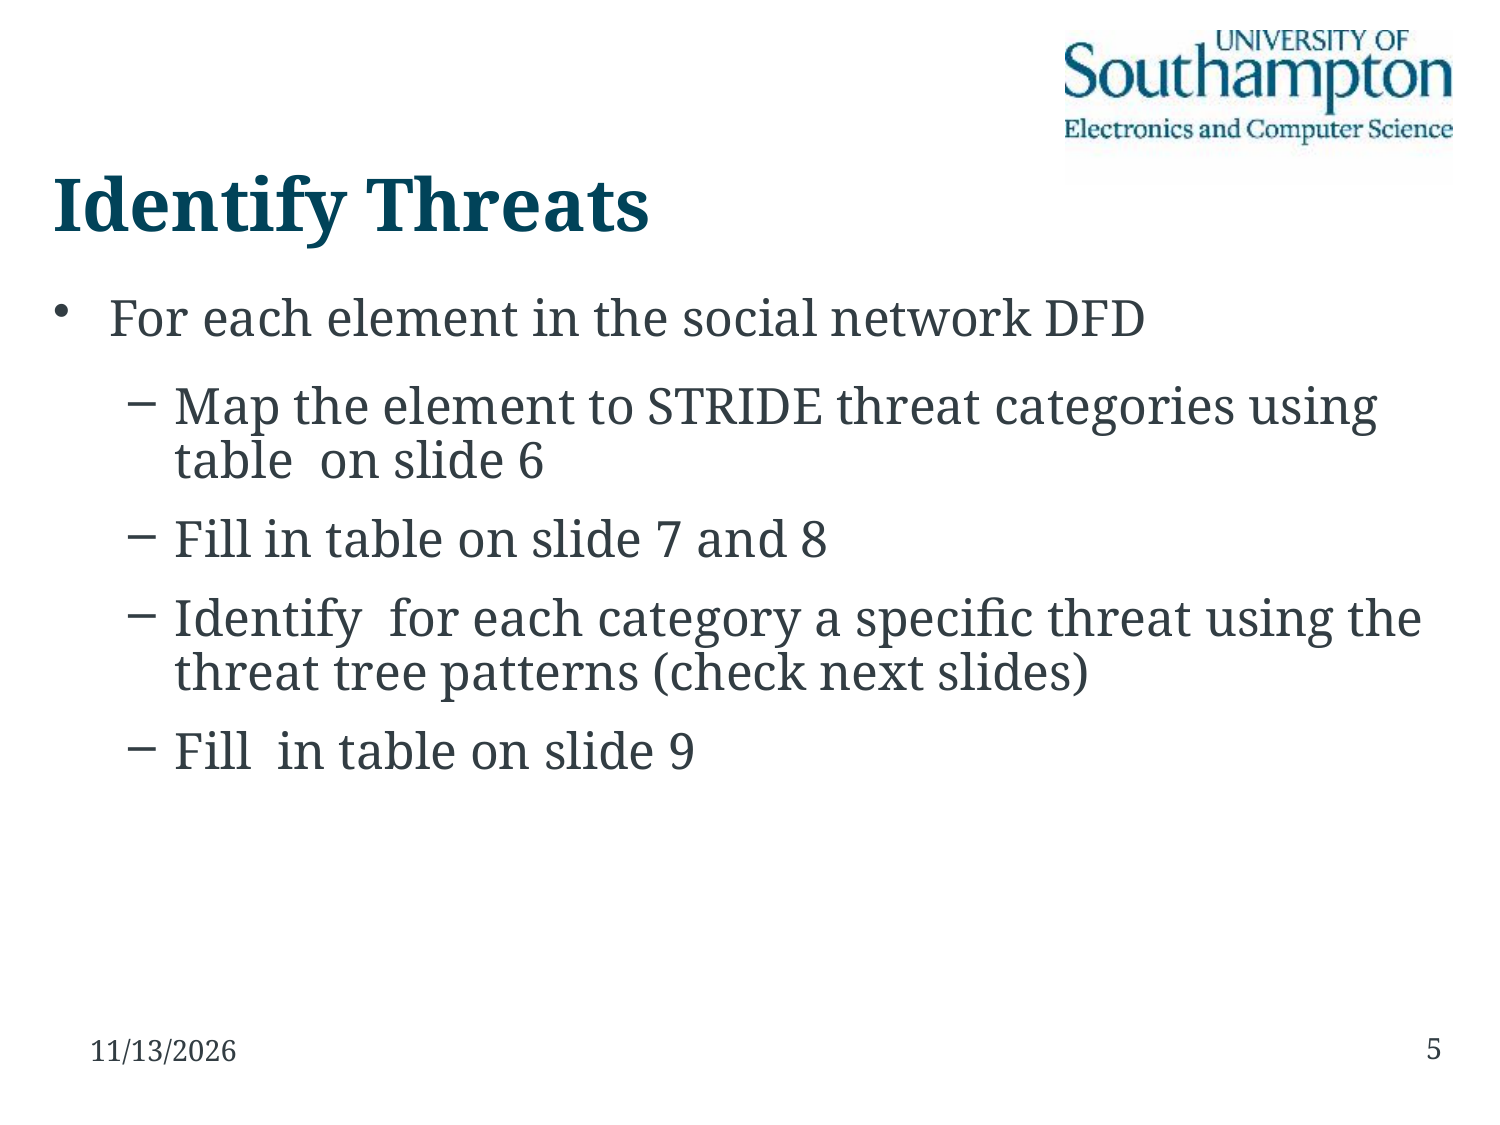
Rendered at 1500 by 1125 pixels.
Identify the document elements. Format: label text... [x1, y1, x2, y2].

title Identify Threats [53, 148, 1447, 256]
picture [1065, 30, 1453, 185]
list For each element in the social network DFD Map the element to STRIDE threat categories using table on slide 6 Fill in table on slide 7 and 8 Identify for each category a specific threat using the threat tree patterns (check next slides) Fill in table on slide 9 [53, 278, 1447, 1022]
slide_number 5 [1092, 1022, 1443, 1102]
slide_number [74, 1024, 426, 1103]
